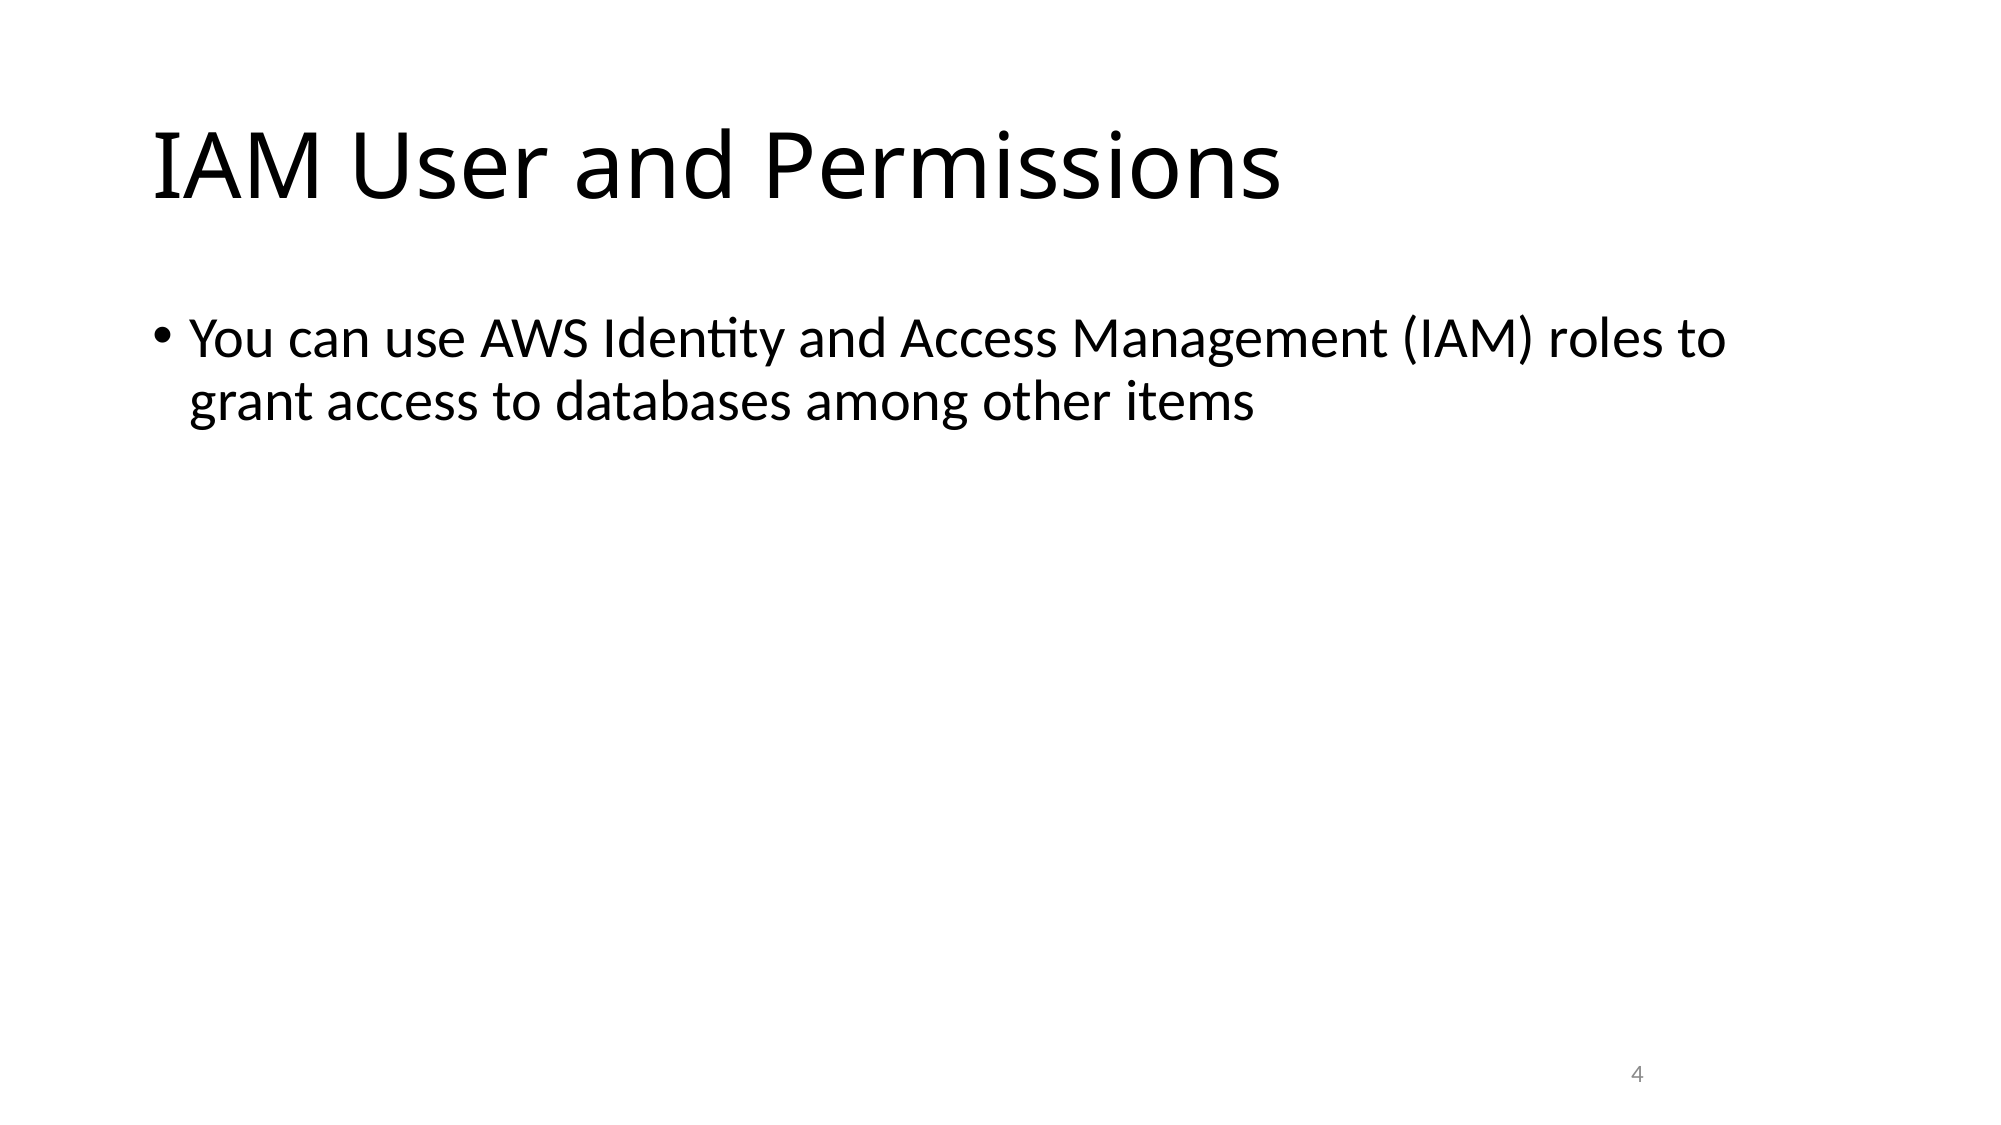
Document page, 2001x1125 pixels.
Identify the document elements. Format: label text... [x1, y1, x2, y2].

slide_number 4 [1412, 1042, 1863, 1103]
title IAM User and Permissions [137, 59, 1863, 278]
list You can use AWS Identity and Access Management (IAM) roles to grant access to databases among other items [137, 299, 1863, 1014]
